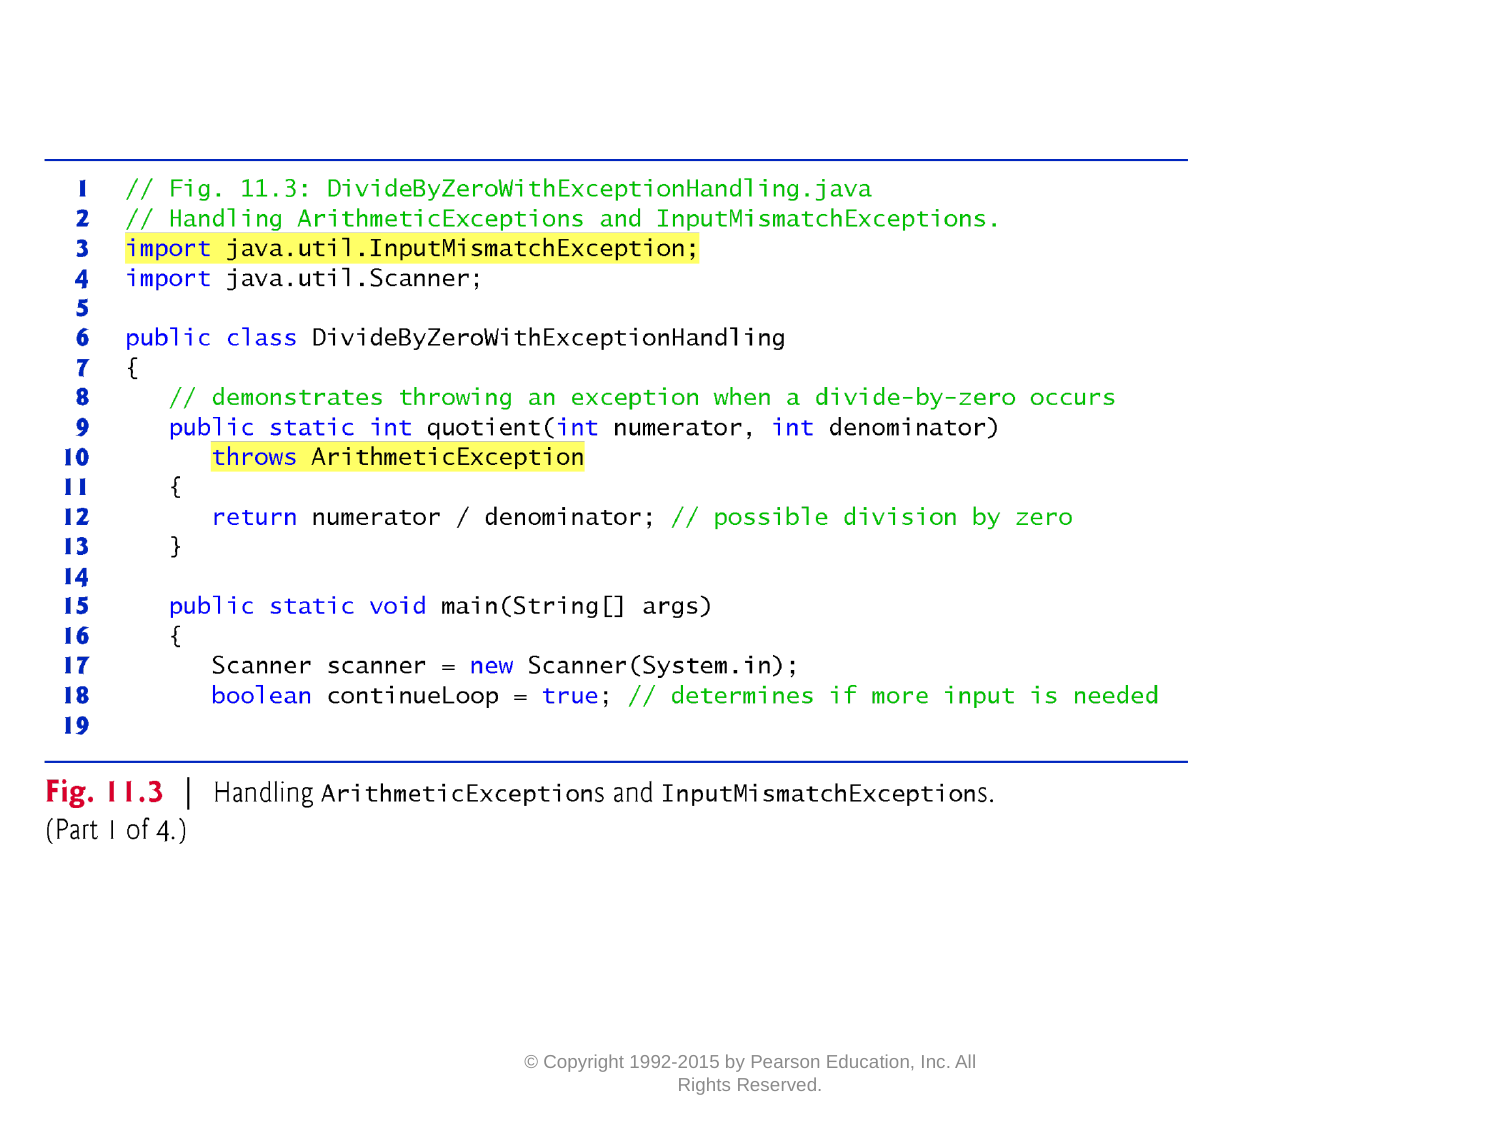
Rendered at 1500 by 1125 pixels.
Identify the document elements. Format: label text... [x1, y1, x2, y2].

picture [0, 106, 1500, 1018]
footer © Copyright 1992-2015 by Pearson Education, Inc. All Rights Reserved. [496, 1042, 1004, 1103]
